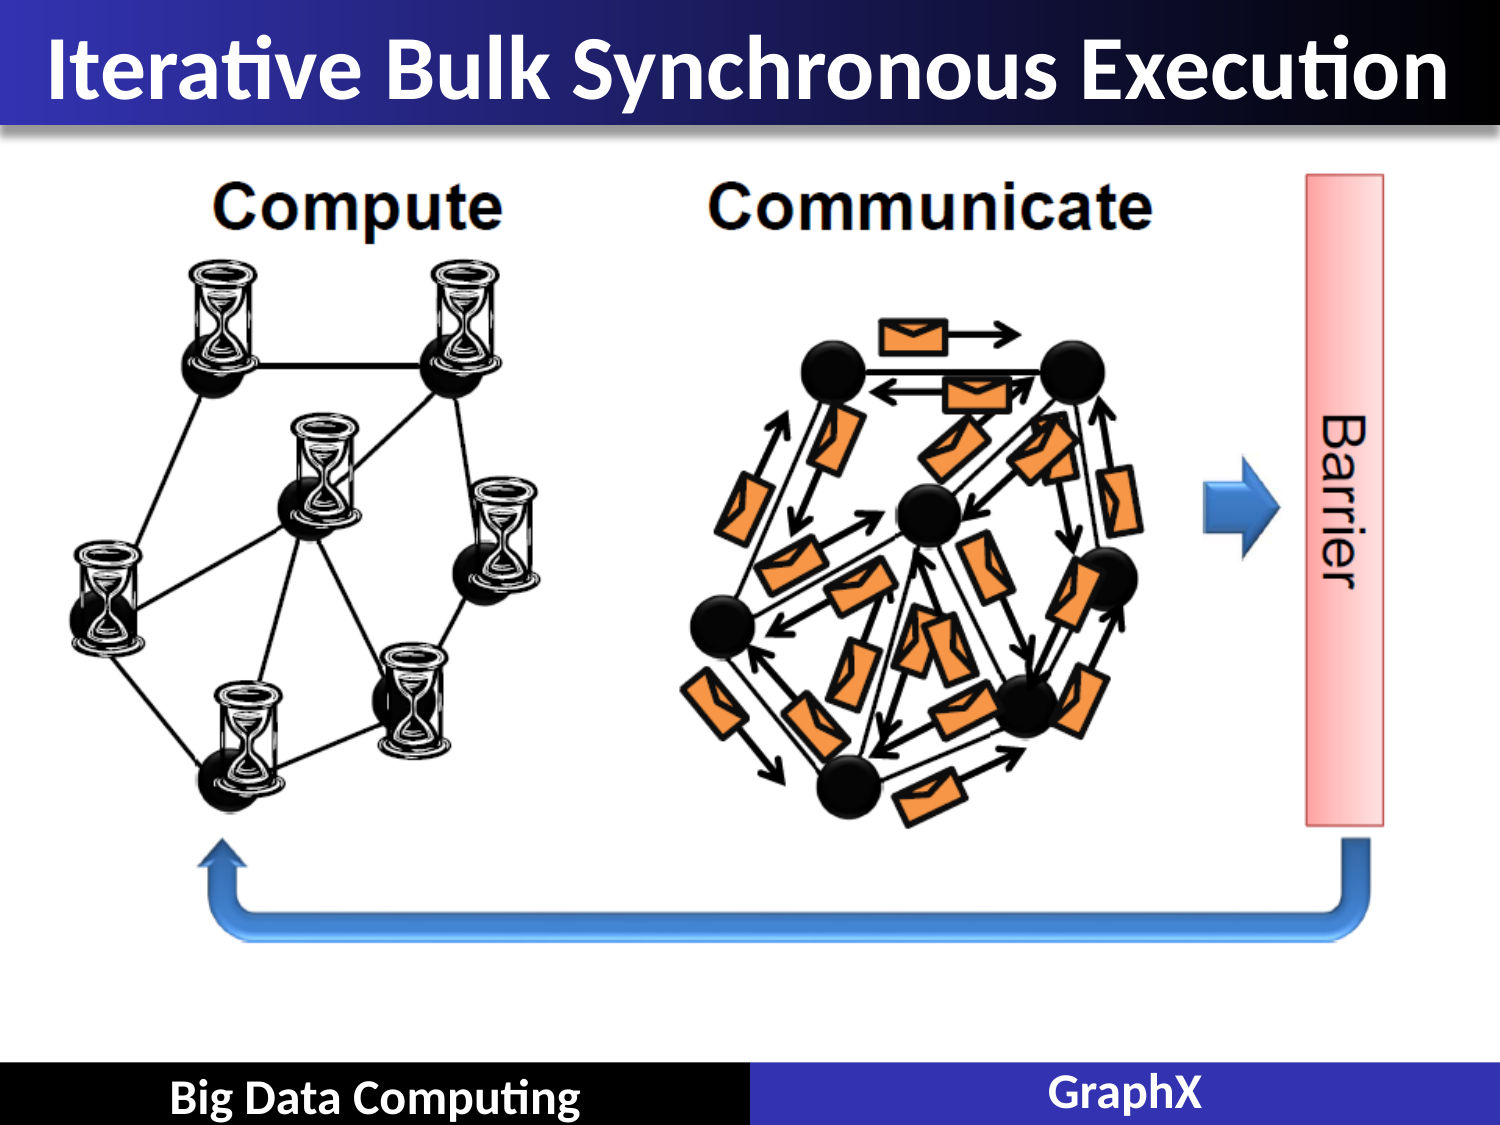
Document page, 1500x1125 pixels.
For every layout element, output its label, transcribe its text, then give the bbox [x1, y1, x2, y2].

title Iterative Bulk Synchronous Execution [0, 0, 1500, 126]
text_box GraphX [749, 1058, 1500, 1119]
picture [38, 162, 1462, 962]
text_box Big Data Computing [0, 1070, 749, 1119]
